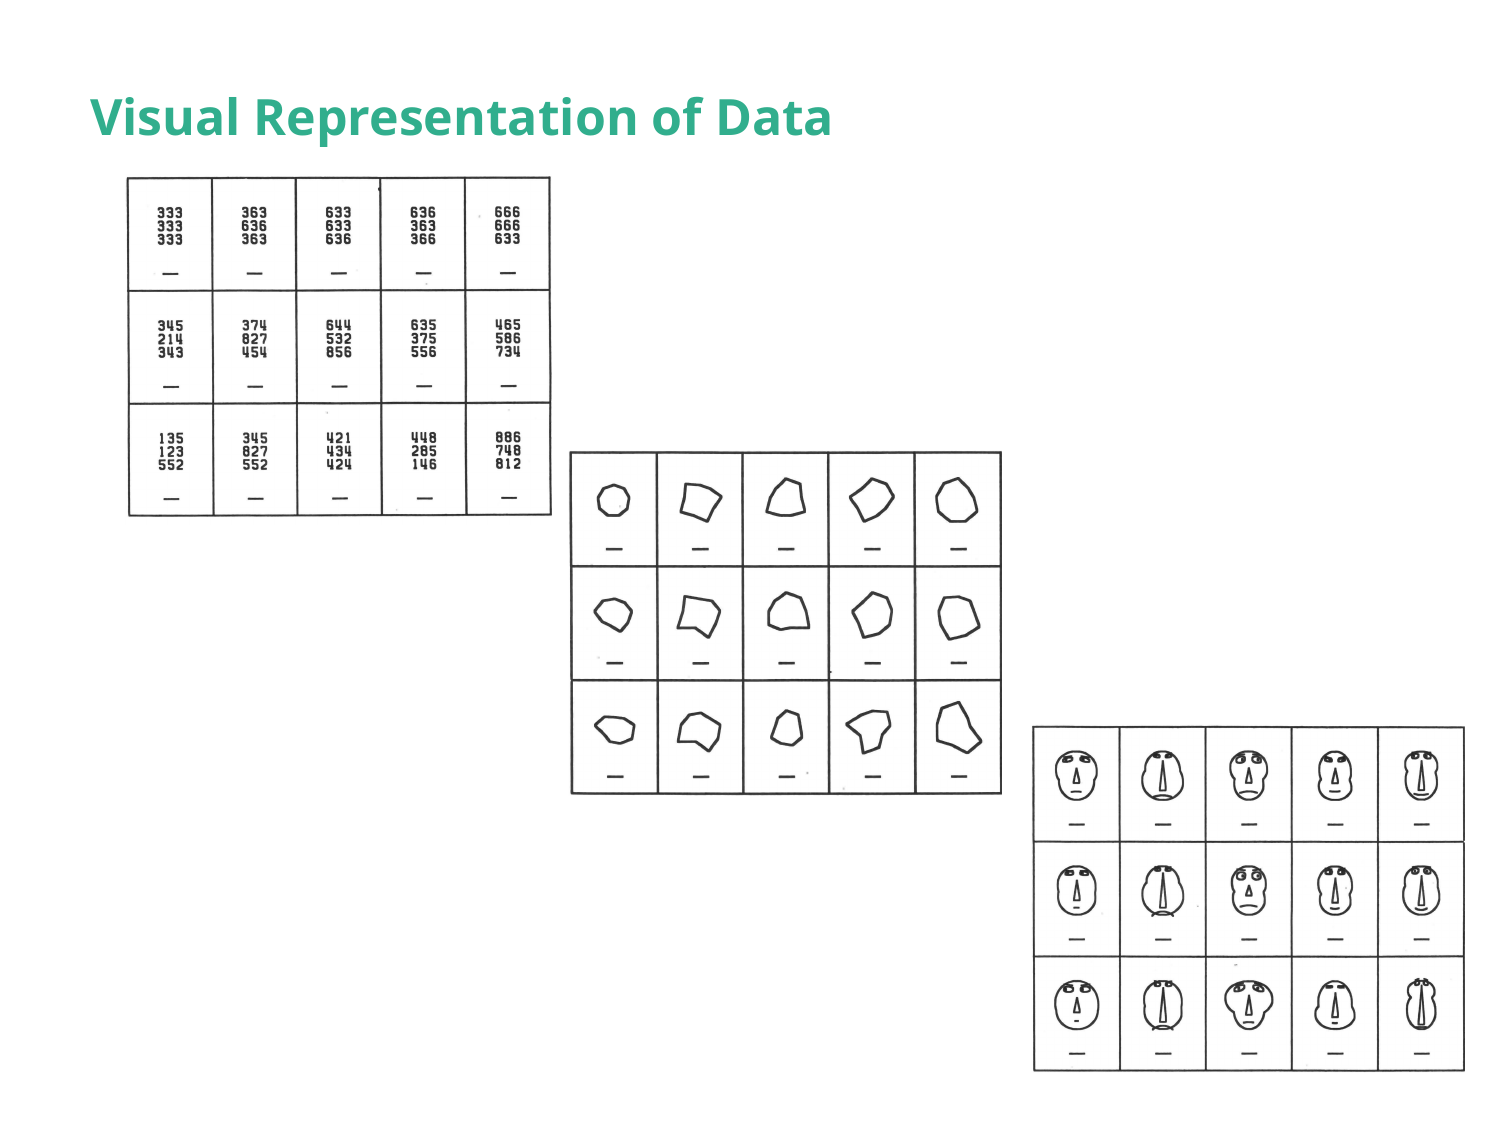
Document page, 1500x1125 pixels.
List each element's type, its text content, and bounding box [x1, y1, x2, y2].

picture [124, 174, 553, 526]
picture [568, 449, 1002, 796]
title Visual Representation of Data [75, 45, 1425, 187]
picture [1030, 724, 1465, 1073]
